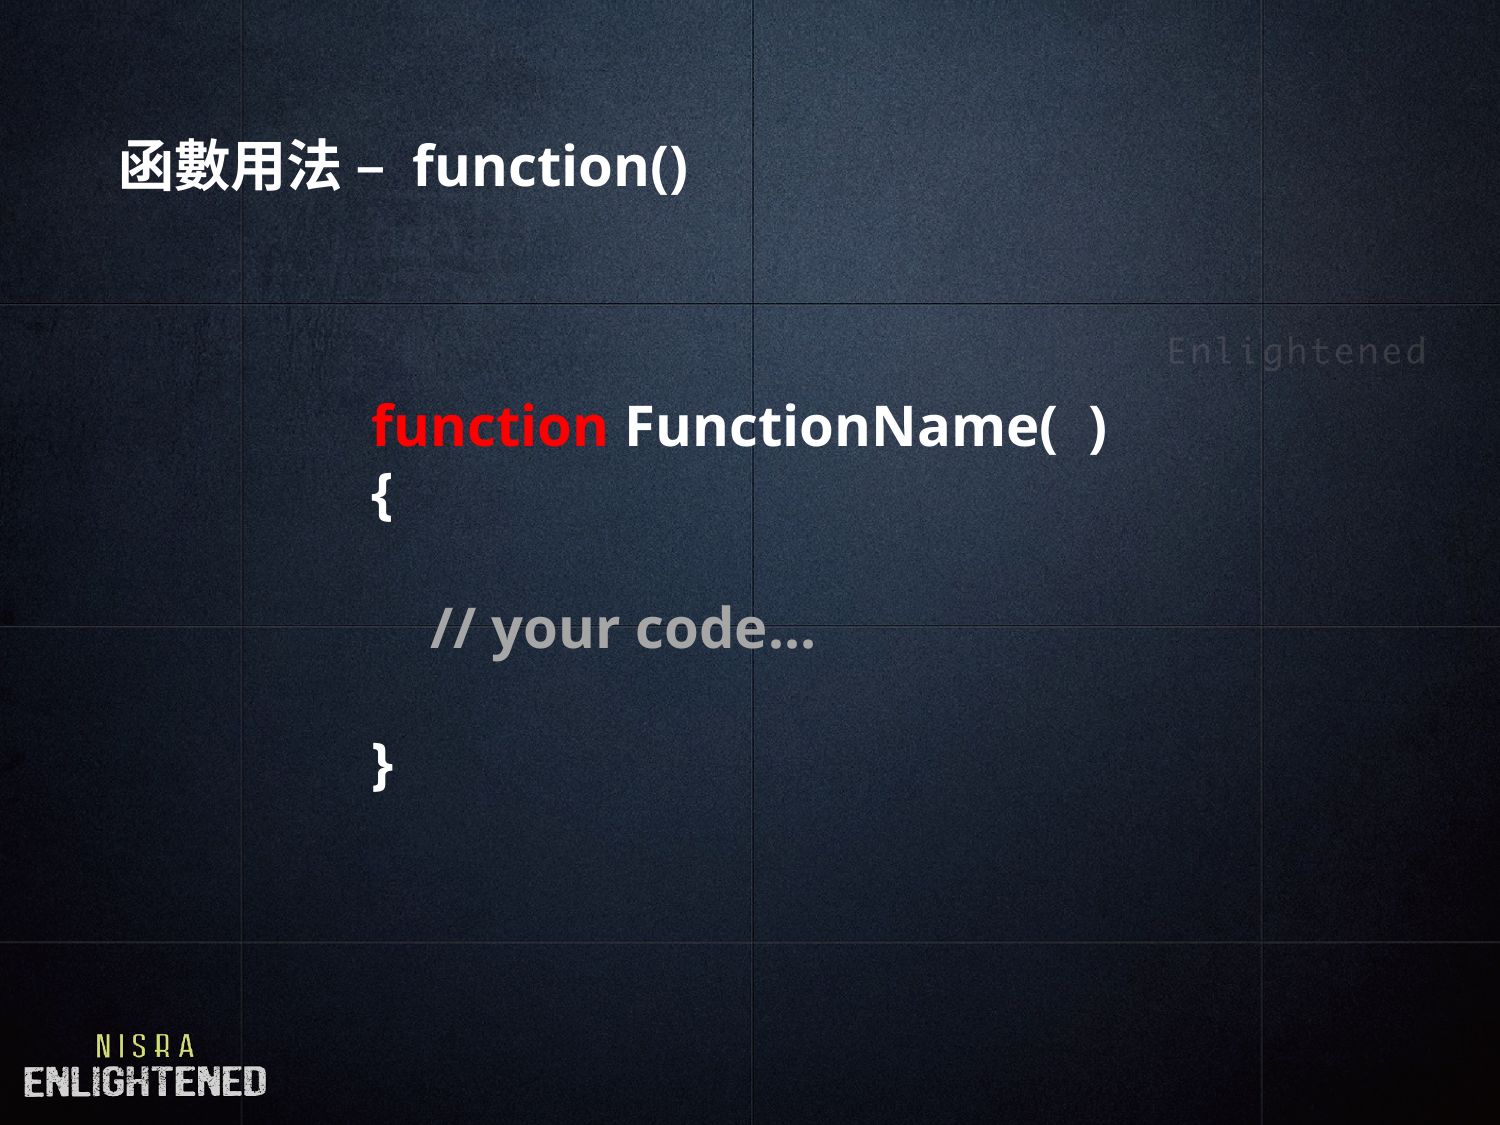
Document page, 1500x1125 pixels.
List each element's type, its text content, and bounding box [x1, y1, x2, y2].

text_box function FunctionName( ){ // your code… } [356, 382, 1144, 803]
title 函數用法 – function() [103, 59, 1397, 278]
picture [0, 0, 1500, 1125]
